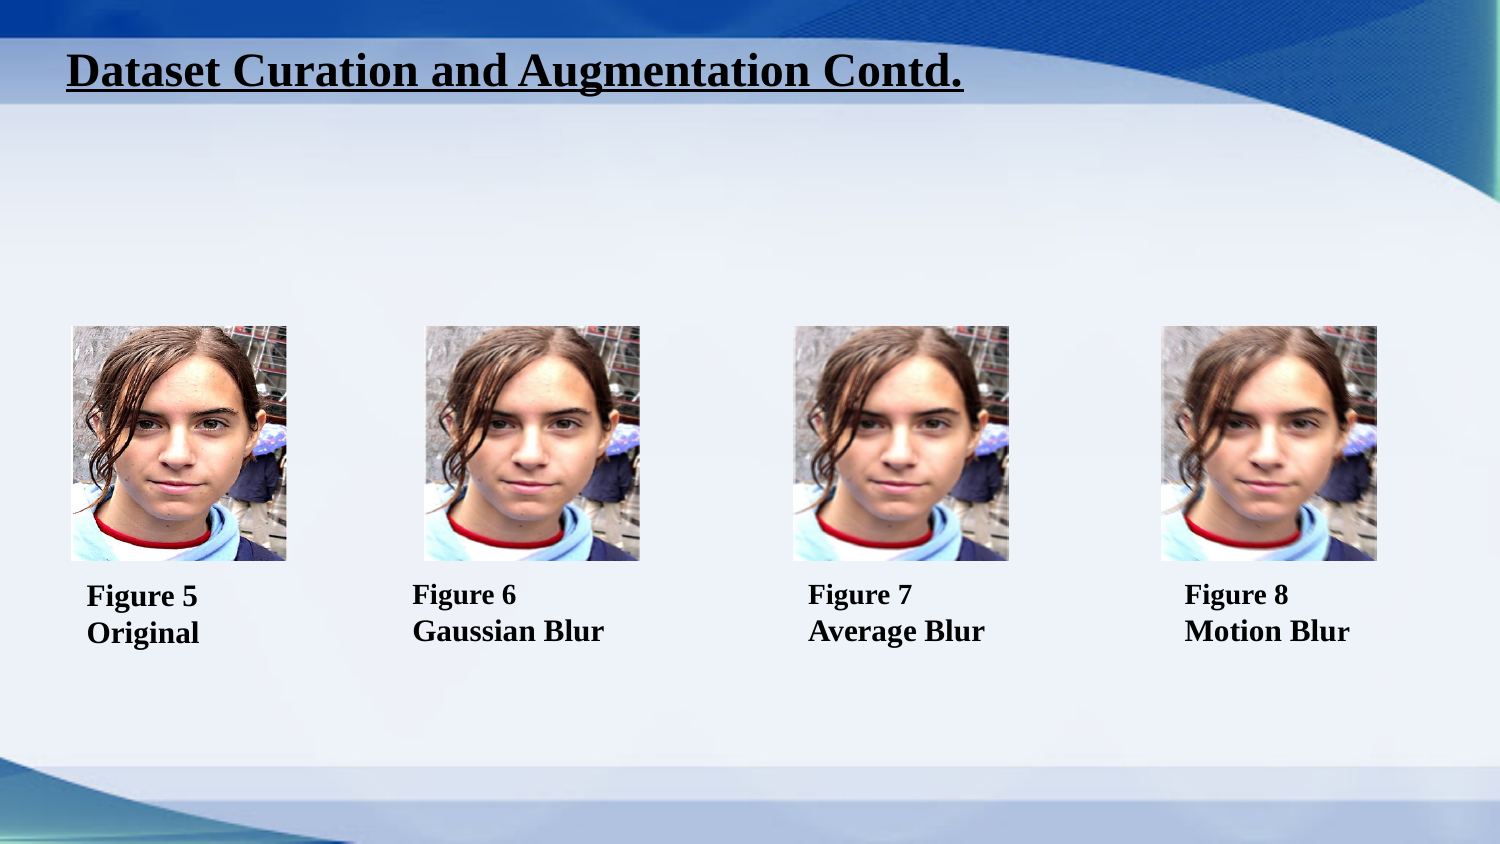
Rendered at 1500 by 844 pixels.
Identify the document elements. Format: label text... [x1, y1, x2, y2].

title Dataset Curation and Augmentation Contd. [51, 23, 1449, 117]
text_box Figure 6 Gaussian Blur [397, 560, 667, 663]
text_box Figure 8 Motion Blur [1169, 560, 1404, 663]
picture [0, 0, 1500, 844]
text_box Figure 5 Original [71, 560, 307, 665]
text_box Figure 7 Average Blur [793, 560, 1063, 663]
